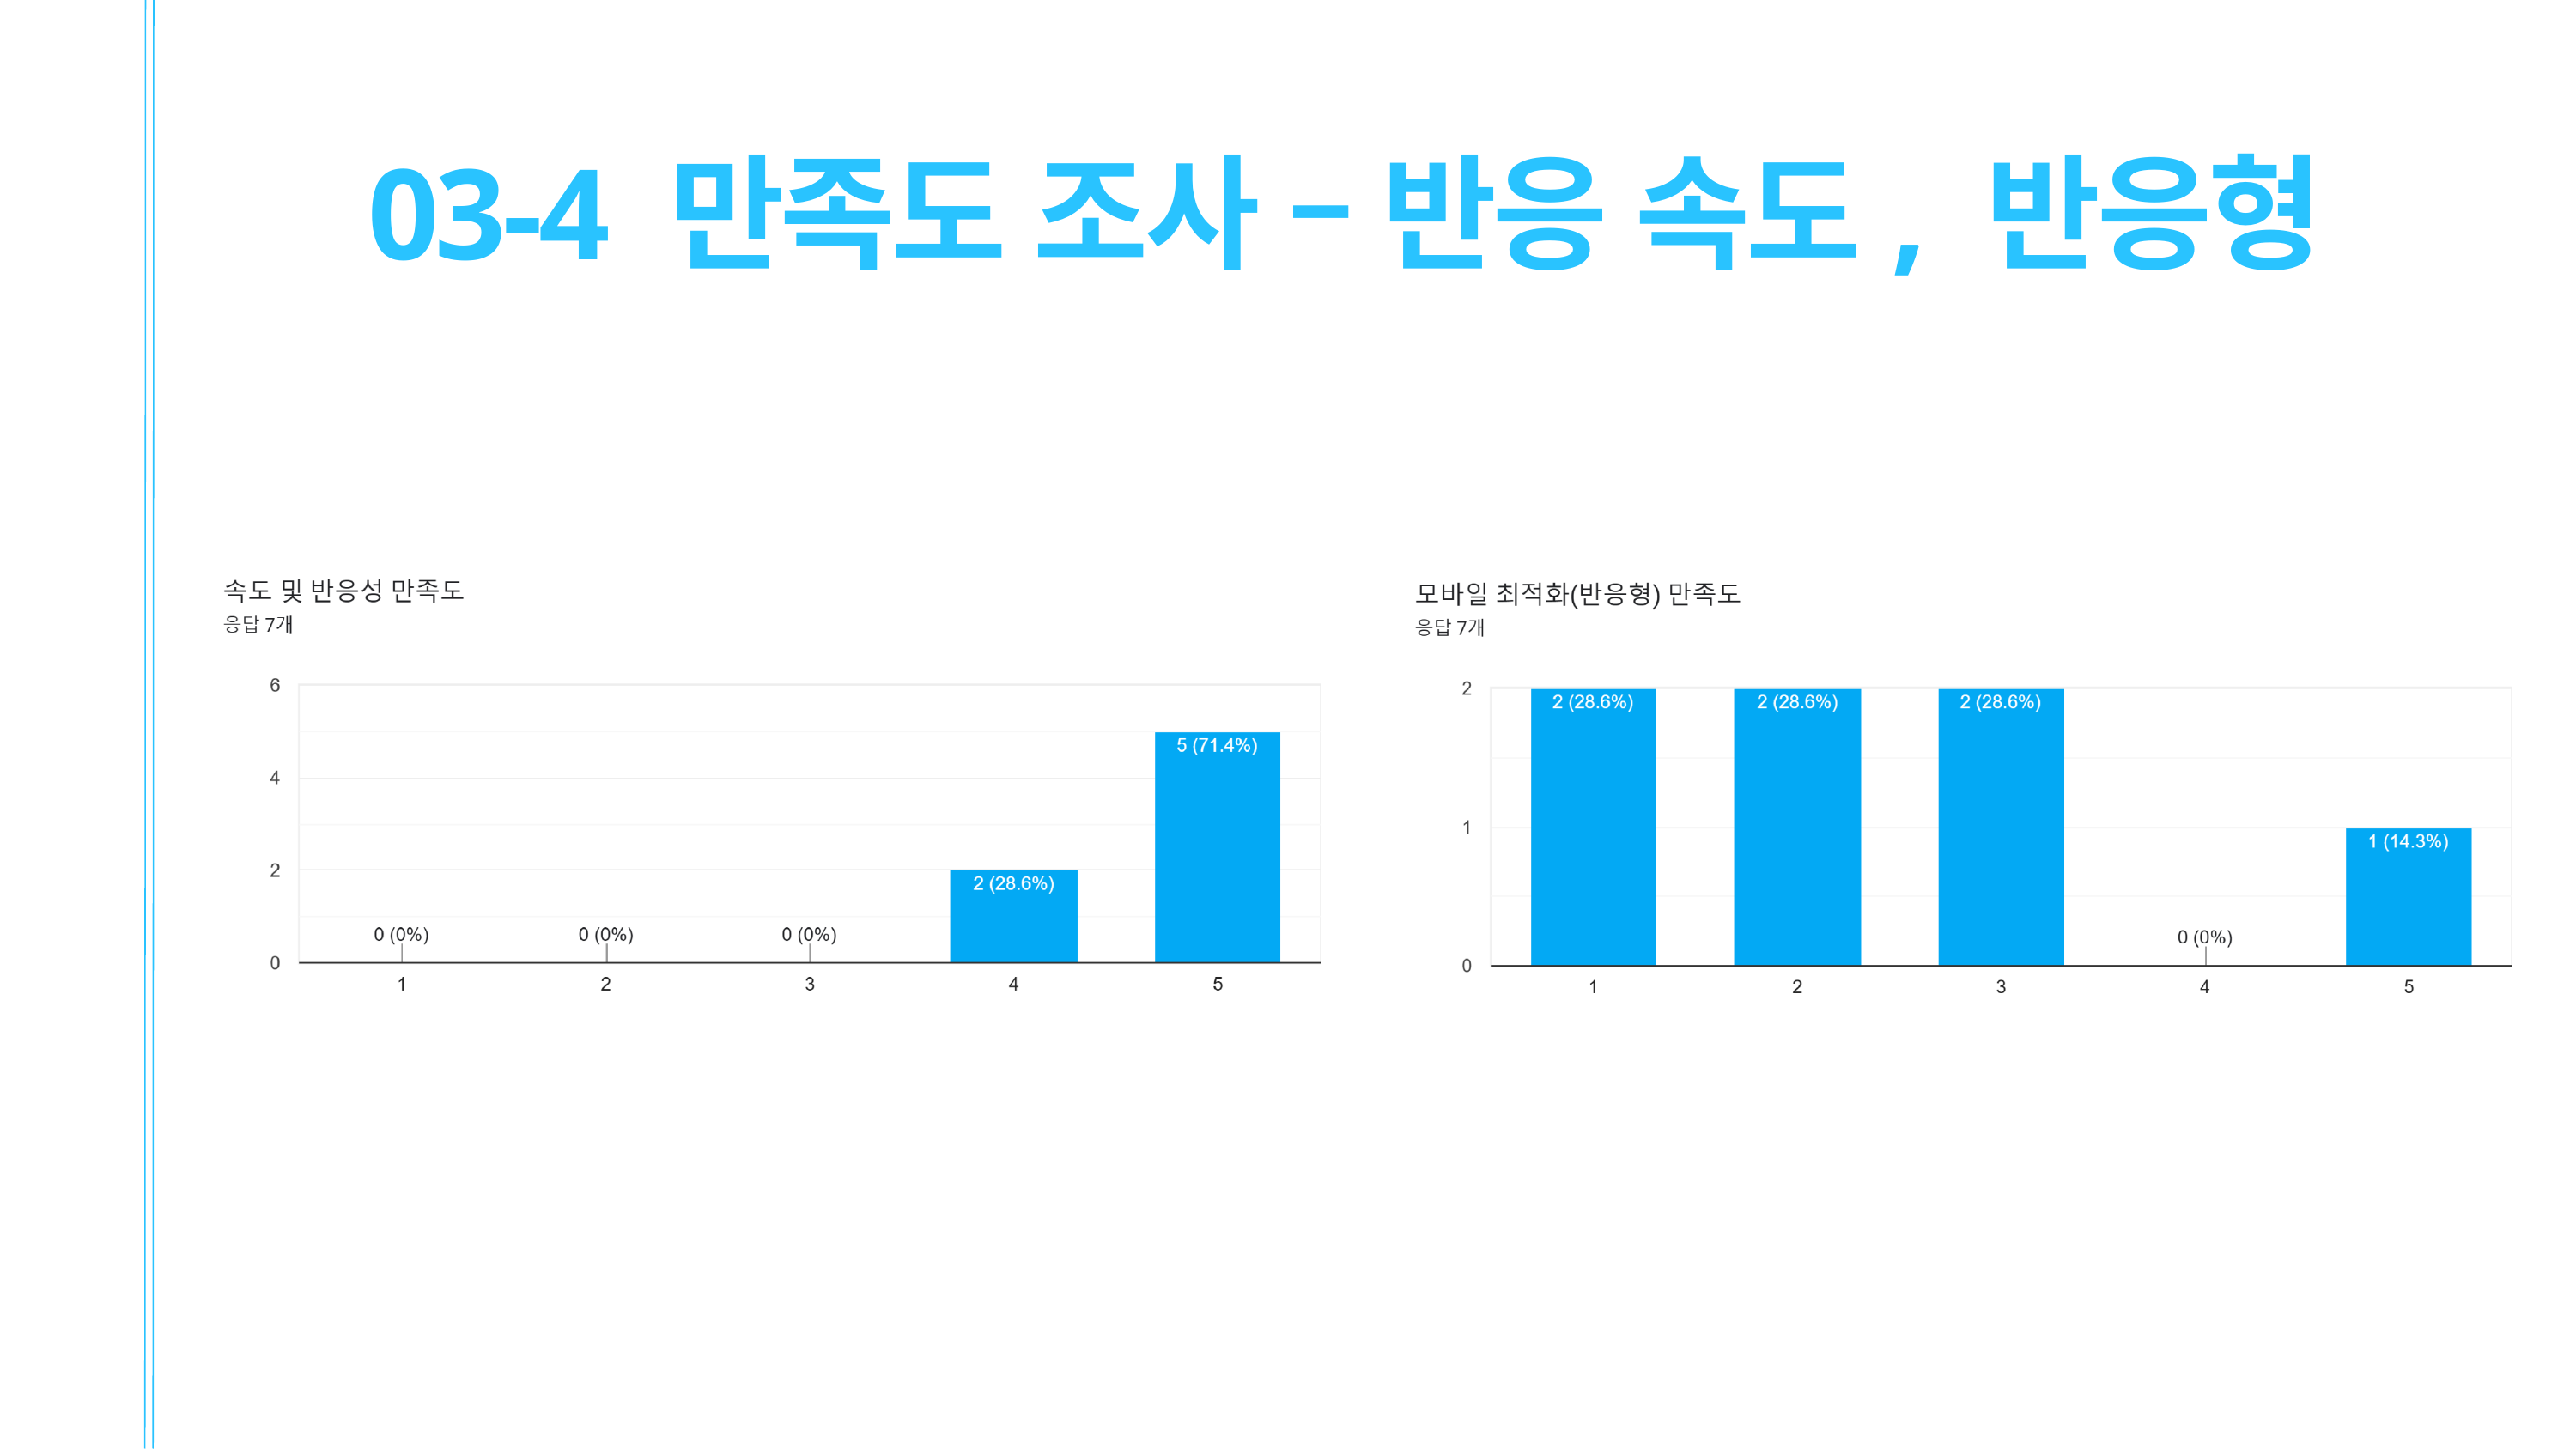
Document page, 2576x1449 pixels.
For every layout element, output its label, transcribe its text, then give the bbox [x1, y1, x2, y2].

picture [185, 537, 1321, 1078]
picture [1377, 541, 2512, 1082]
text_box 03-4 만족도 조사 – 반응 속도, 반응형 [368, 58, 2458, 285]
